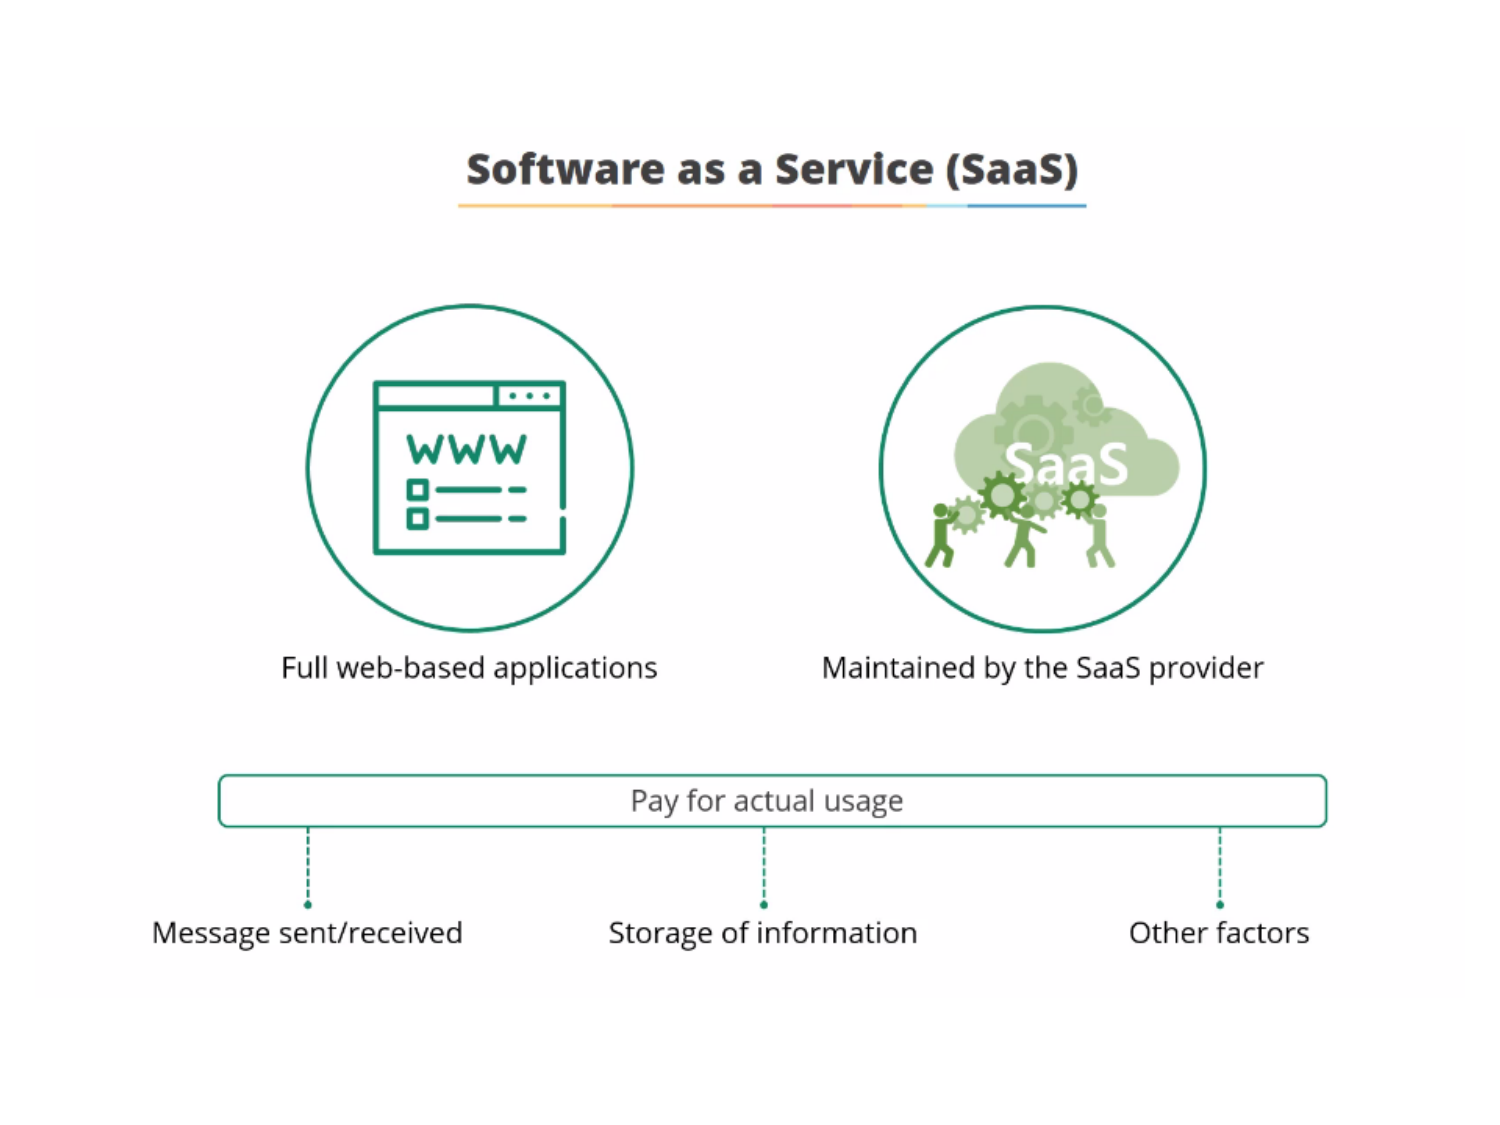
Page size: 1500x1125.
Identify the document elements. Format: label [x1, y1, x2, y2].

picture [34, 127, 1466, 998]
